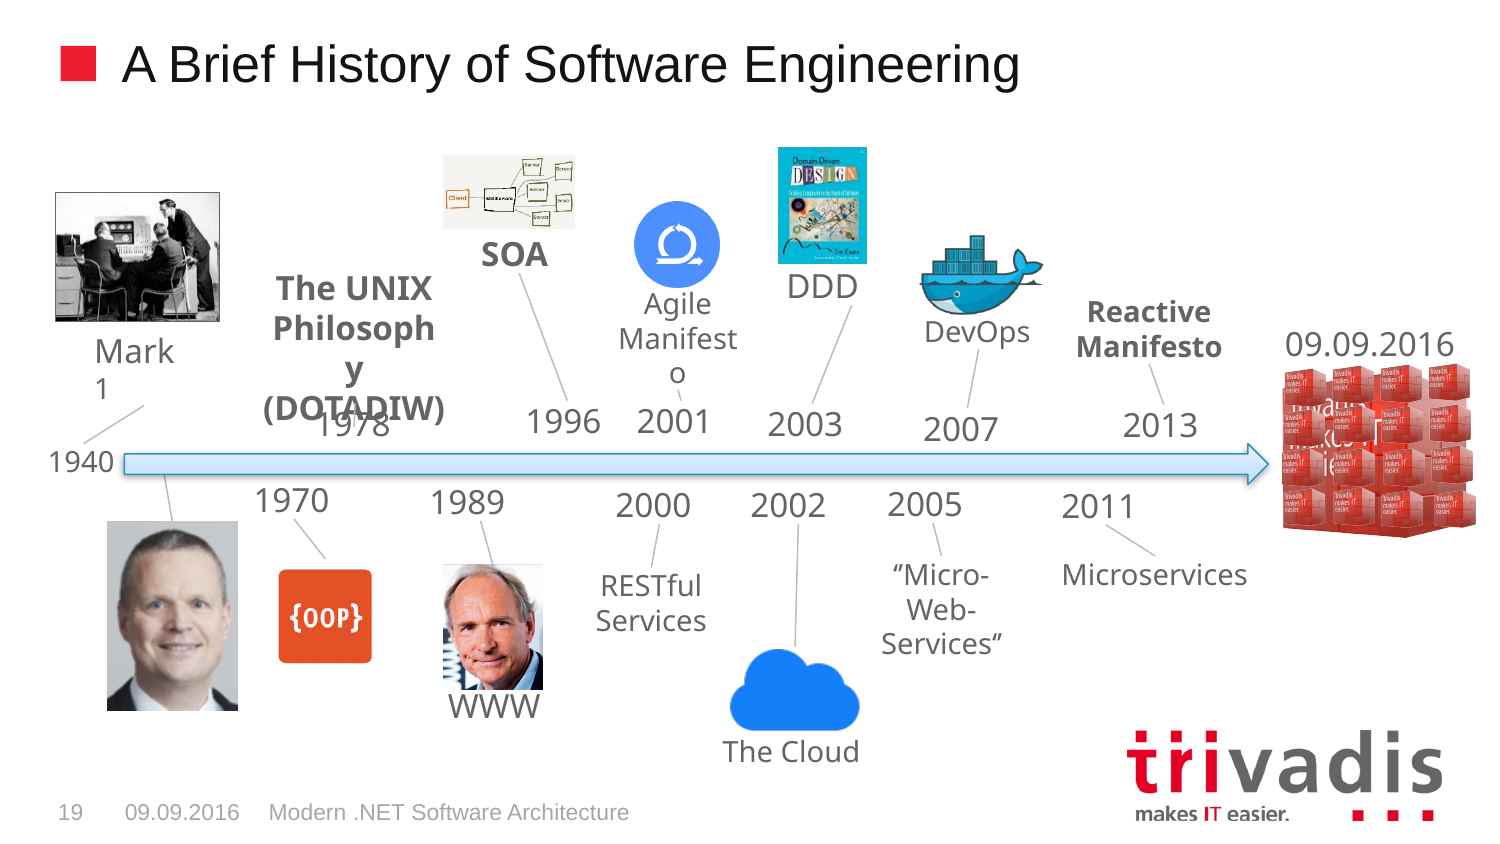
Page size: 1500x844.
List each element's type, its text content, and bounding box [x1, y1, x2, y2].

title A Brief History of Software Engineering [103, 20, 1442, 140]
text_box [919, 232, 1045, 449]
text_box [106, 465, 238, 711]
text_box [123, 443, 1269, 484]
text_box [701, 483, 883, 770]
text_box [55, 192, 221, 444]
picture [1127, 730, 1442, 821]
text_box 09.09.2016 [1284, 323, 1473, 362]
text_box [253, 478, 395, 674]
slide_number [109, 788, 258, 834]
footer Modern .NET Software Architecture [258, 788, 897, 834]
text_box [583, 483, 700, 639]
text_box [1055, 293, 1244, 446]
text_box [1061, 484, 1250, 592]
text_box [443, 154, 610, 442]
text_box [610, 201, 746, 442]
text_box 1940 [47, 443, 120, 479]
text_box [767, 146, 918, 445]
picture [1275, 362, 1478, 544]
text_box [262, 267, 439, 444]
slide_number 19 [42, 788, 109, 834]
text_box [429, 480, 555, 727]
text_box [859, 482, 1024, 663]
